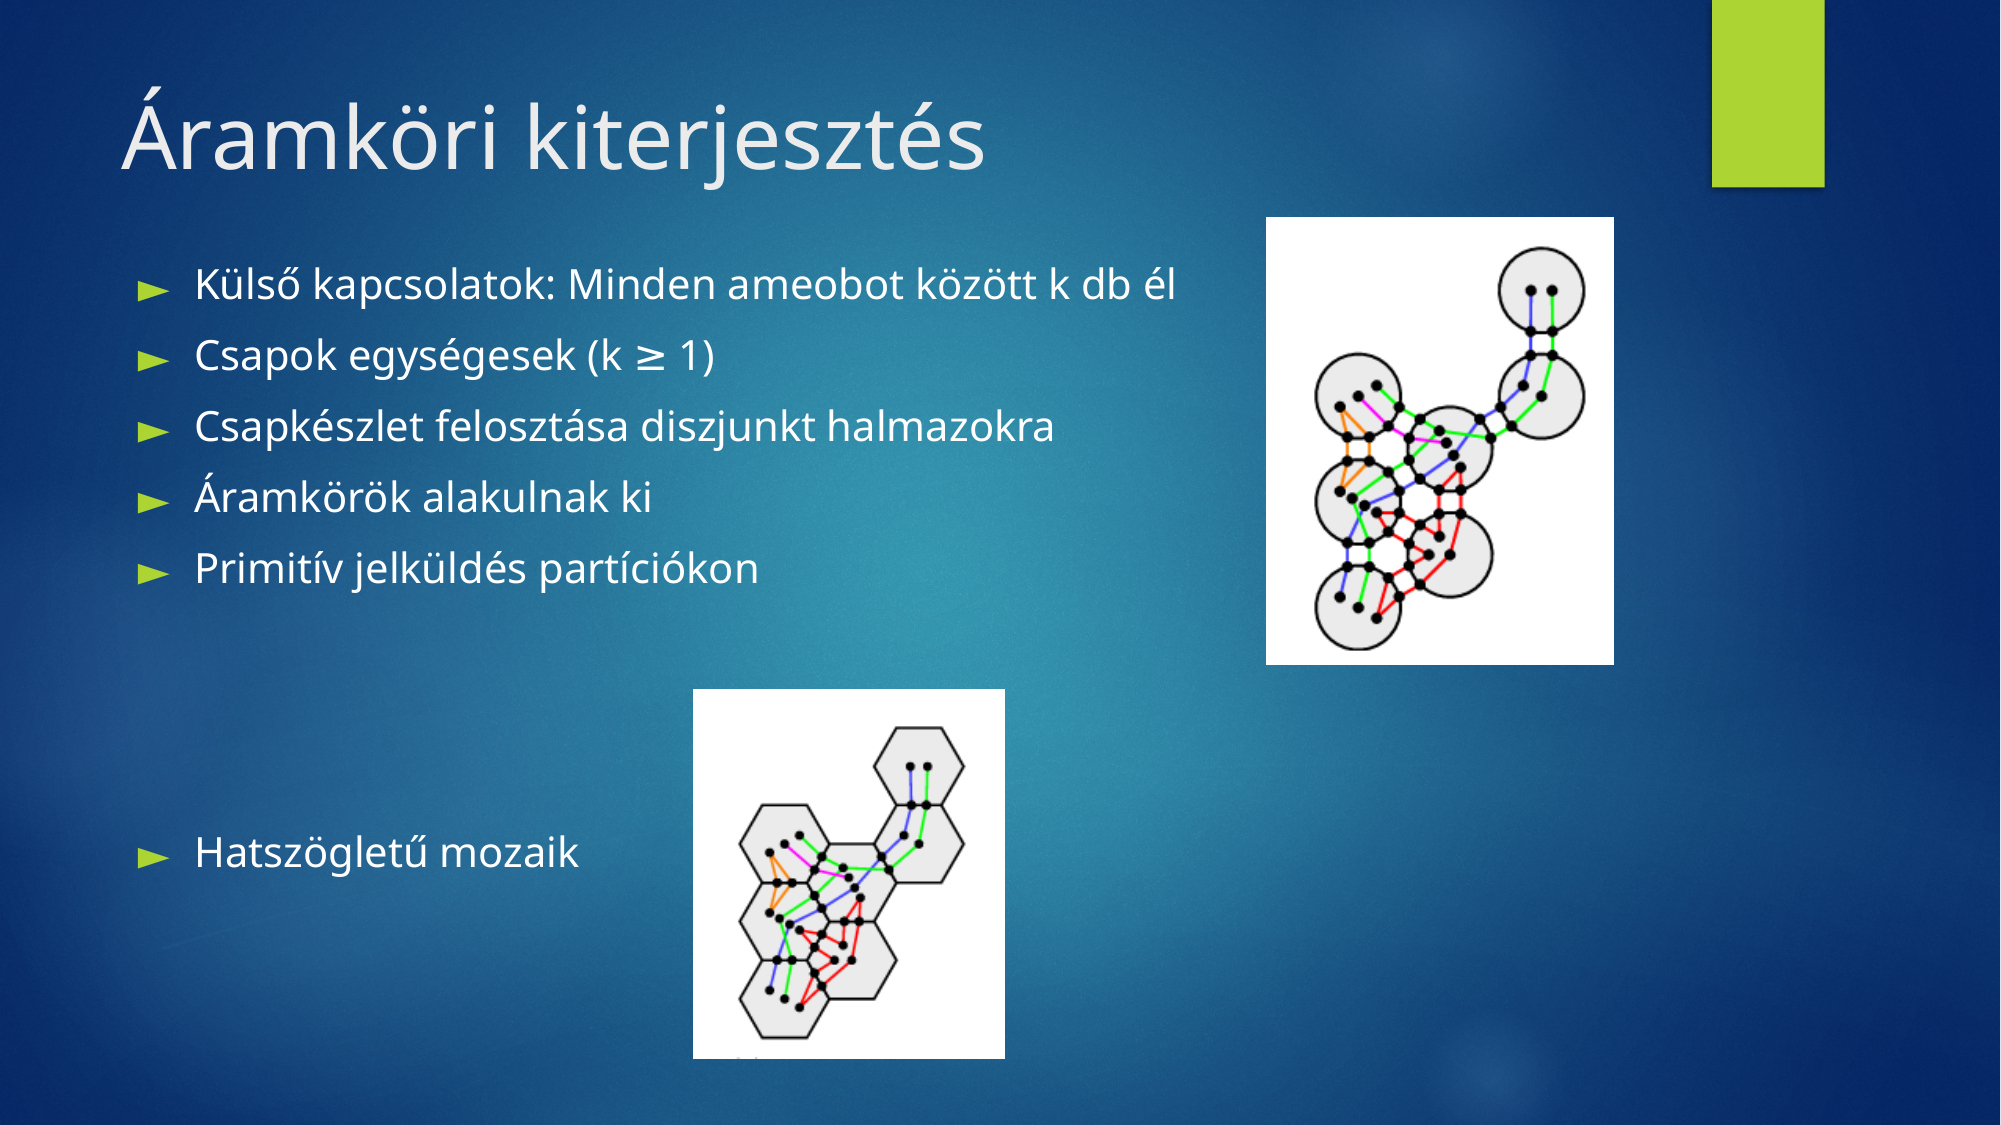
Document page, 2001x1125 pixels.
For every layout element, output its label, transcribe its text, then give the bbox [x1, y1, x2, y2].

title Áramköri kiterjesztés [106, 74, 1649, 304]
picture [0, 0, 2001, 1125]
list Külső kapcsolatok: Minden ameobot között k db él Csapok egységesek (k ≥ 1) Csapkészlet felosztása diszjunkt halmazokra Áramkörök alakulnak ki Primitív jelküldés partíciókon Hatszögletű mozaik [122, 250, 1649, 1025]
